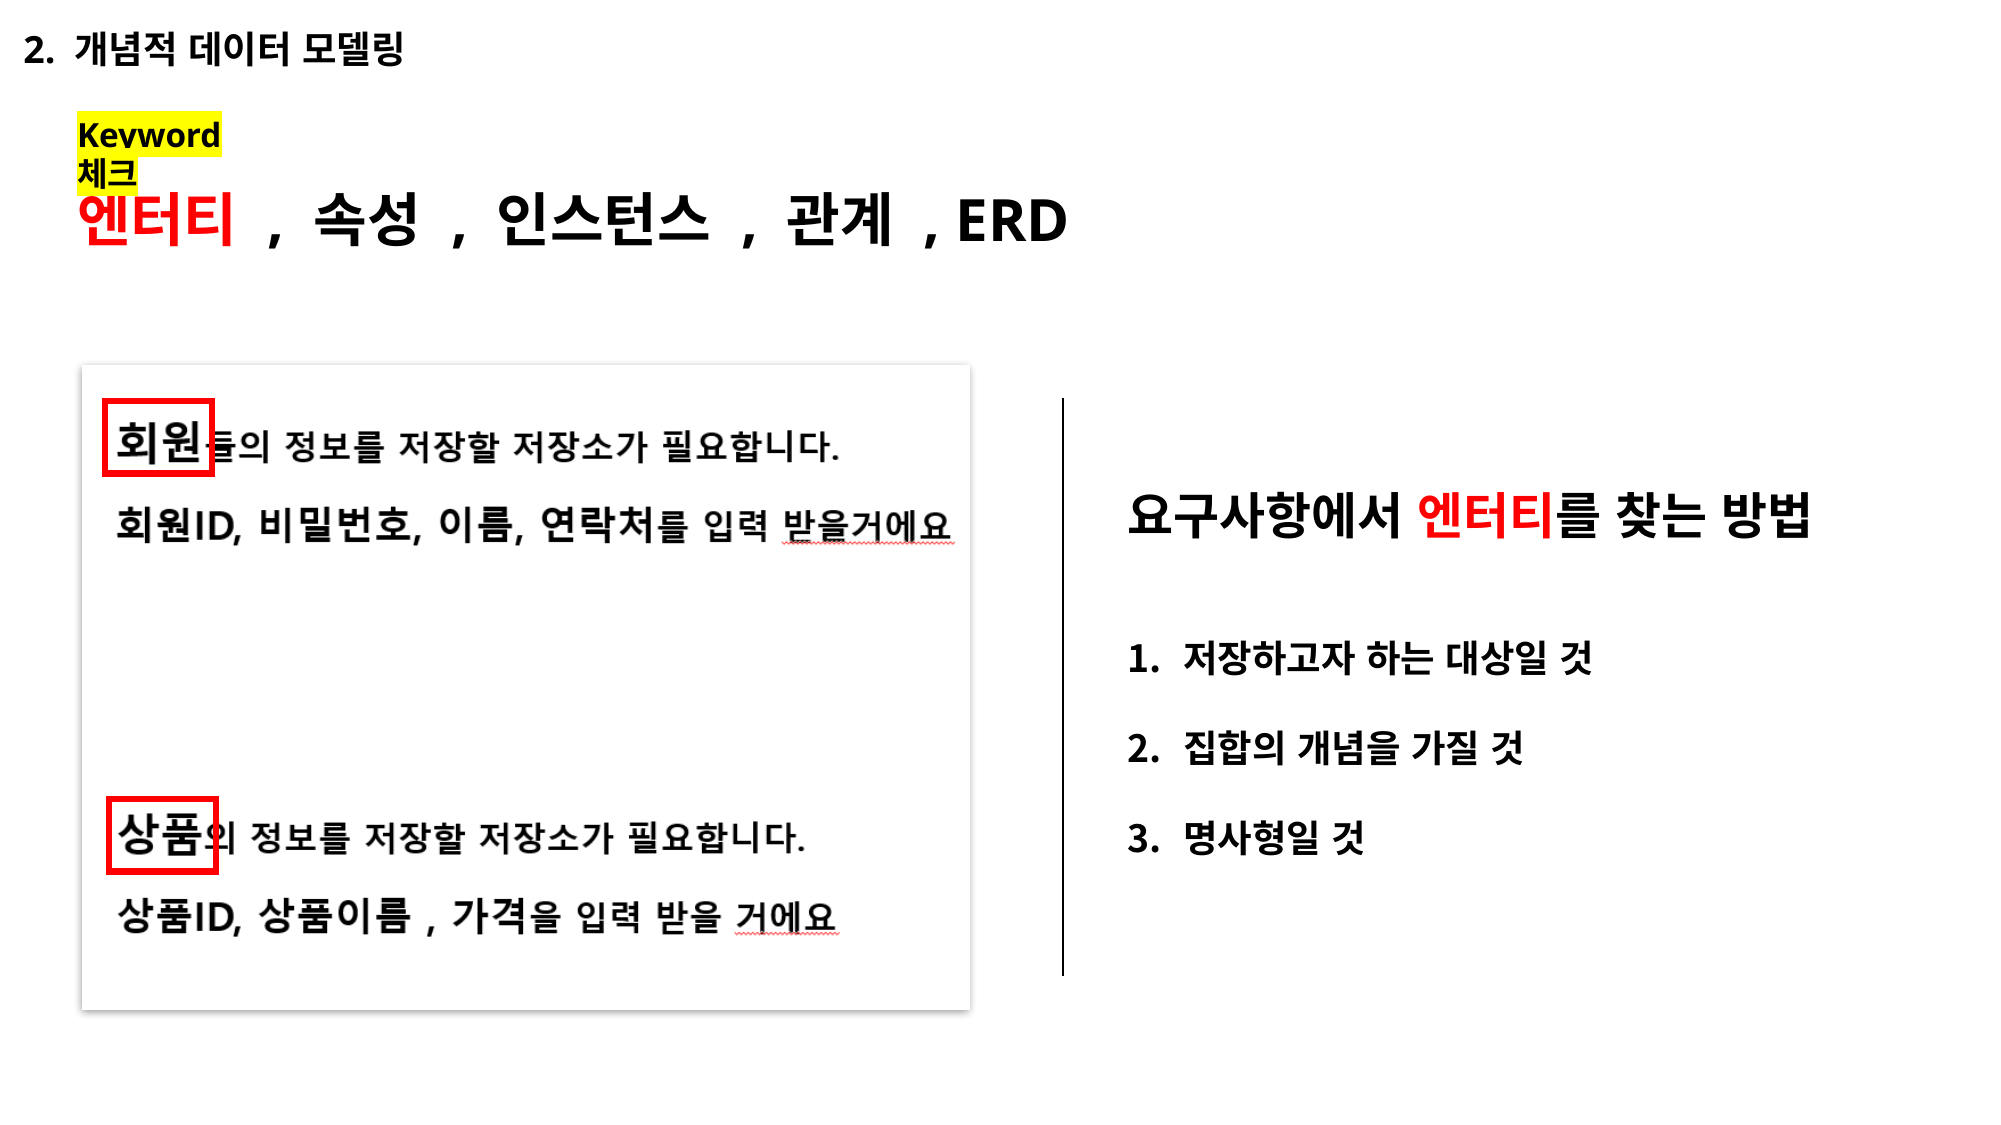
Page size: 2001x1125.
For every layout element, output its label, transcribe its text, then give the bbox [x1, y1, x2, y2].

text_box Keyword 체크 [62, 106, 296, 201]
text_box 엔터티 , 속성 , 인스턴스 , 관계 , ERD [62, 175, 1159, 261]
text_box 2. 개념적 데이터 모델링 [8, 18, 1009, 79]
picture [96, 379, 956, 996]
text_box 요구사항에서 엔터티를 찾는 방법 저장하고자 하는 대상일 것 집합의 개념을 가질 것 명사형일 것 [1112, 477, 1904, 868]
